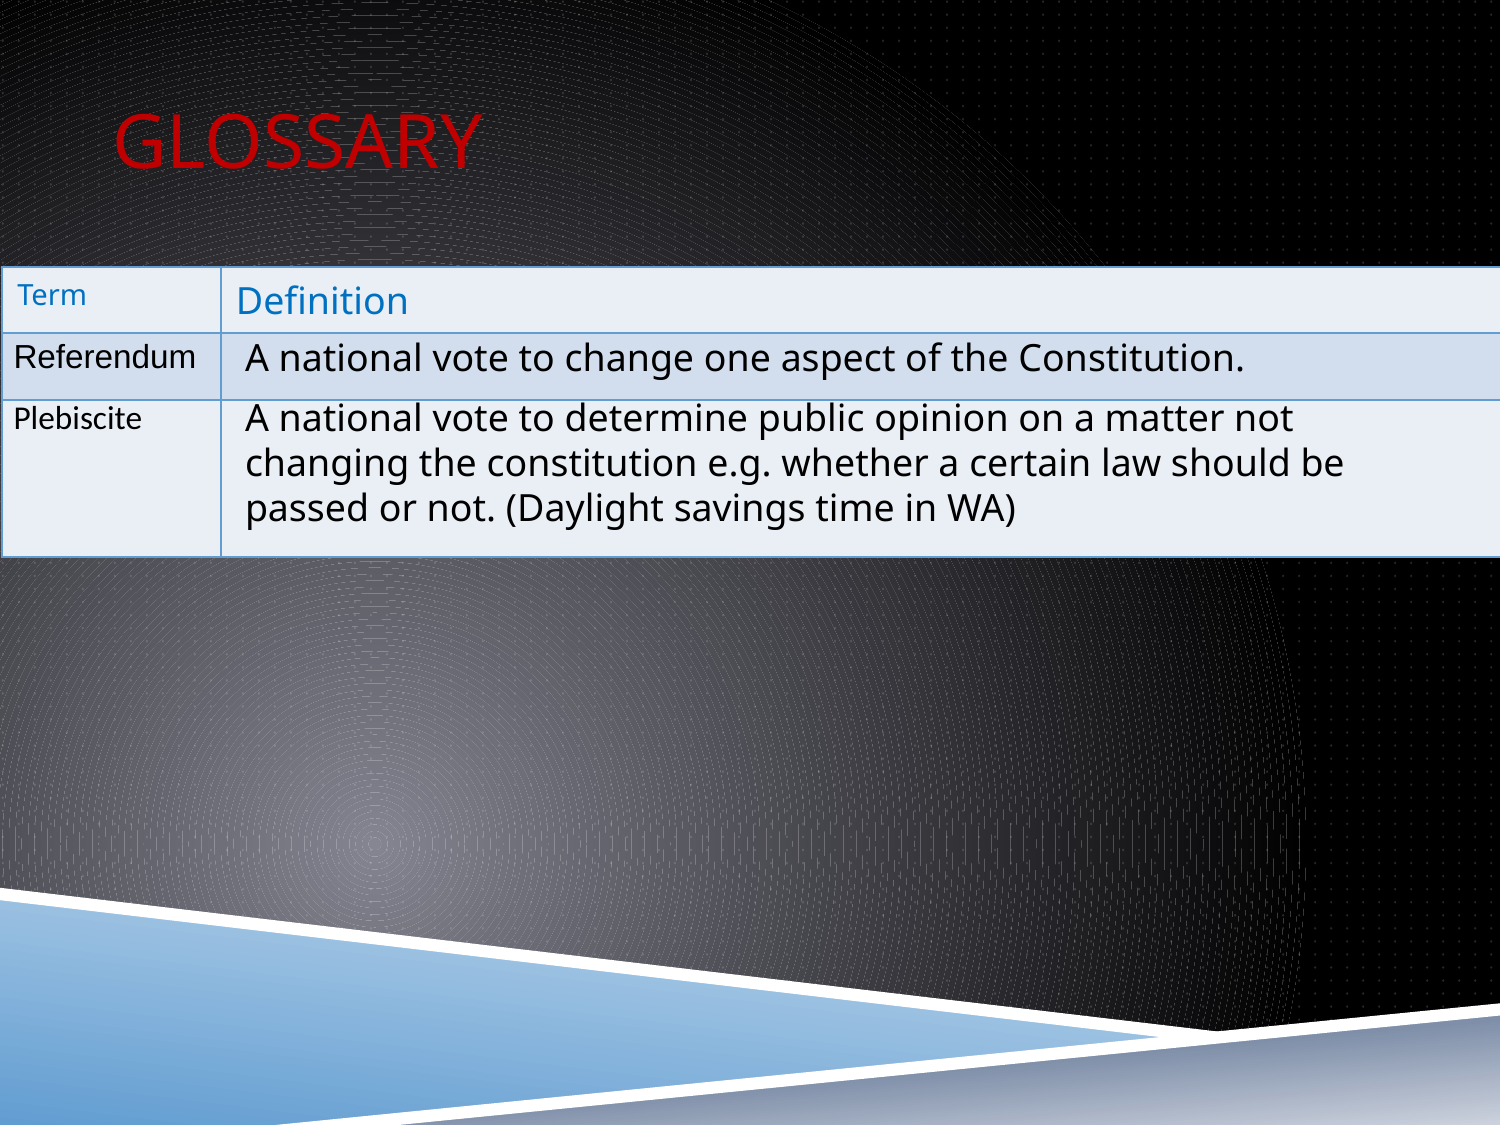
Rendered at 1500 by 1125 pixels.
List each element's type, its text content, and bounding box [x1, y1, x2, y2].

table_cell [222, 334, 230, 399]
table_header Term [3, 268, 220, 332]
table_header Definition [222, 268, 1500, 332]
title Glossary [112, 45, 1388, 233]
table_cell [1388, 334, 1500, 399]
text_box A national vote to change one aspect of the Constitution. [230, 326, 1424, 386]
table_cell Referendum [3, 334, 220, 399]
text_box A national vote to determine public opinion on a matter not changing the constitution e.g. whether a certain law should be passed or not. (Daylight savings time in WA) [230, 386, 1388, 537]
table_cell [222, 401, 1500, 556]
table_cell Plebiscite [3, 401, 220, 556]
